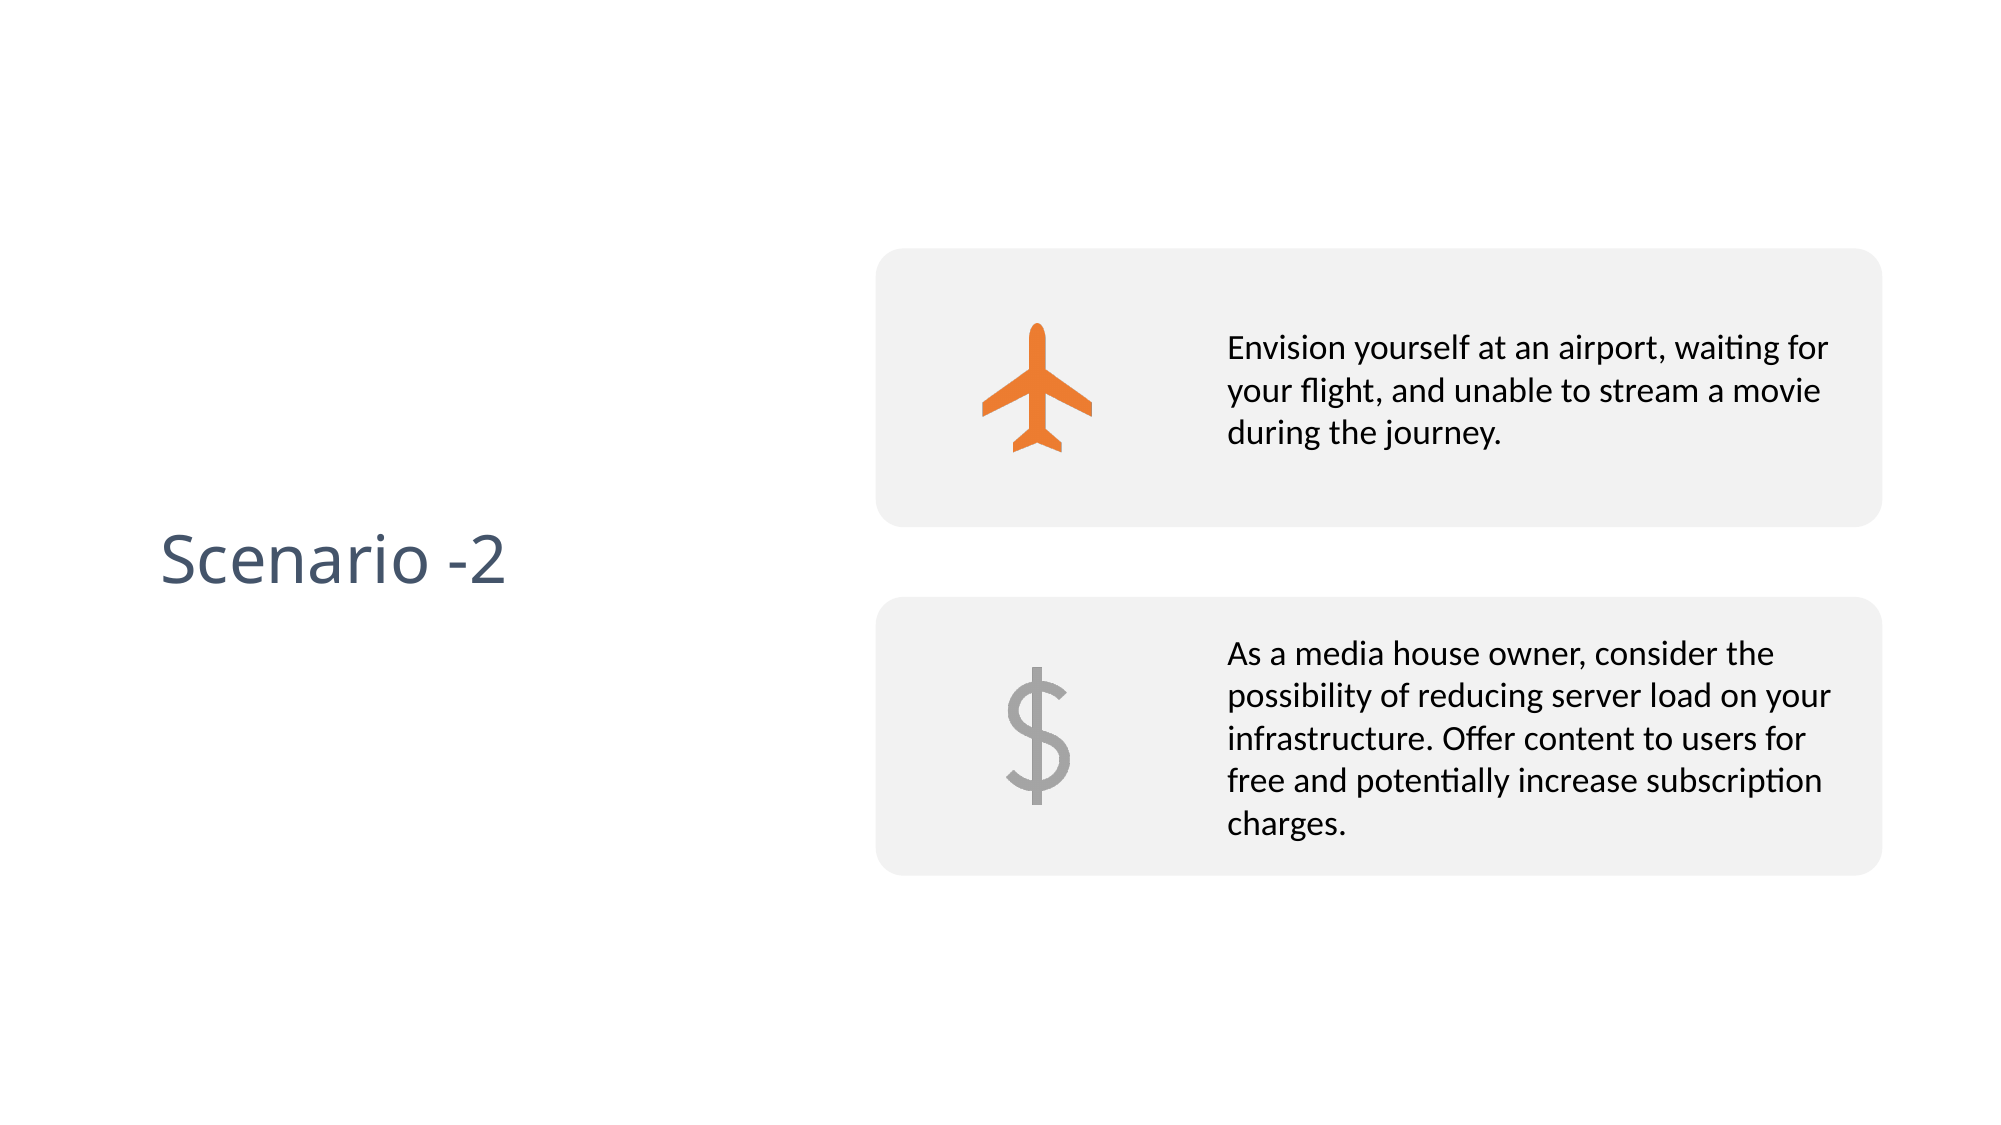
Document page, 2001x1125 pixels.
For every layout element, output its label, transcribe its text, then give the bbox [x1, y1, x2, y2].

title Scenario -2 [145, 214, 683, 910]
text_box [875, 97, 1883, 1027]
